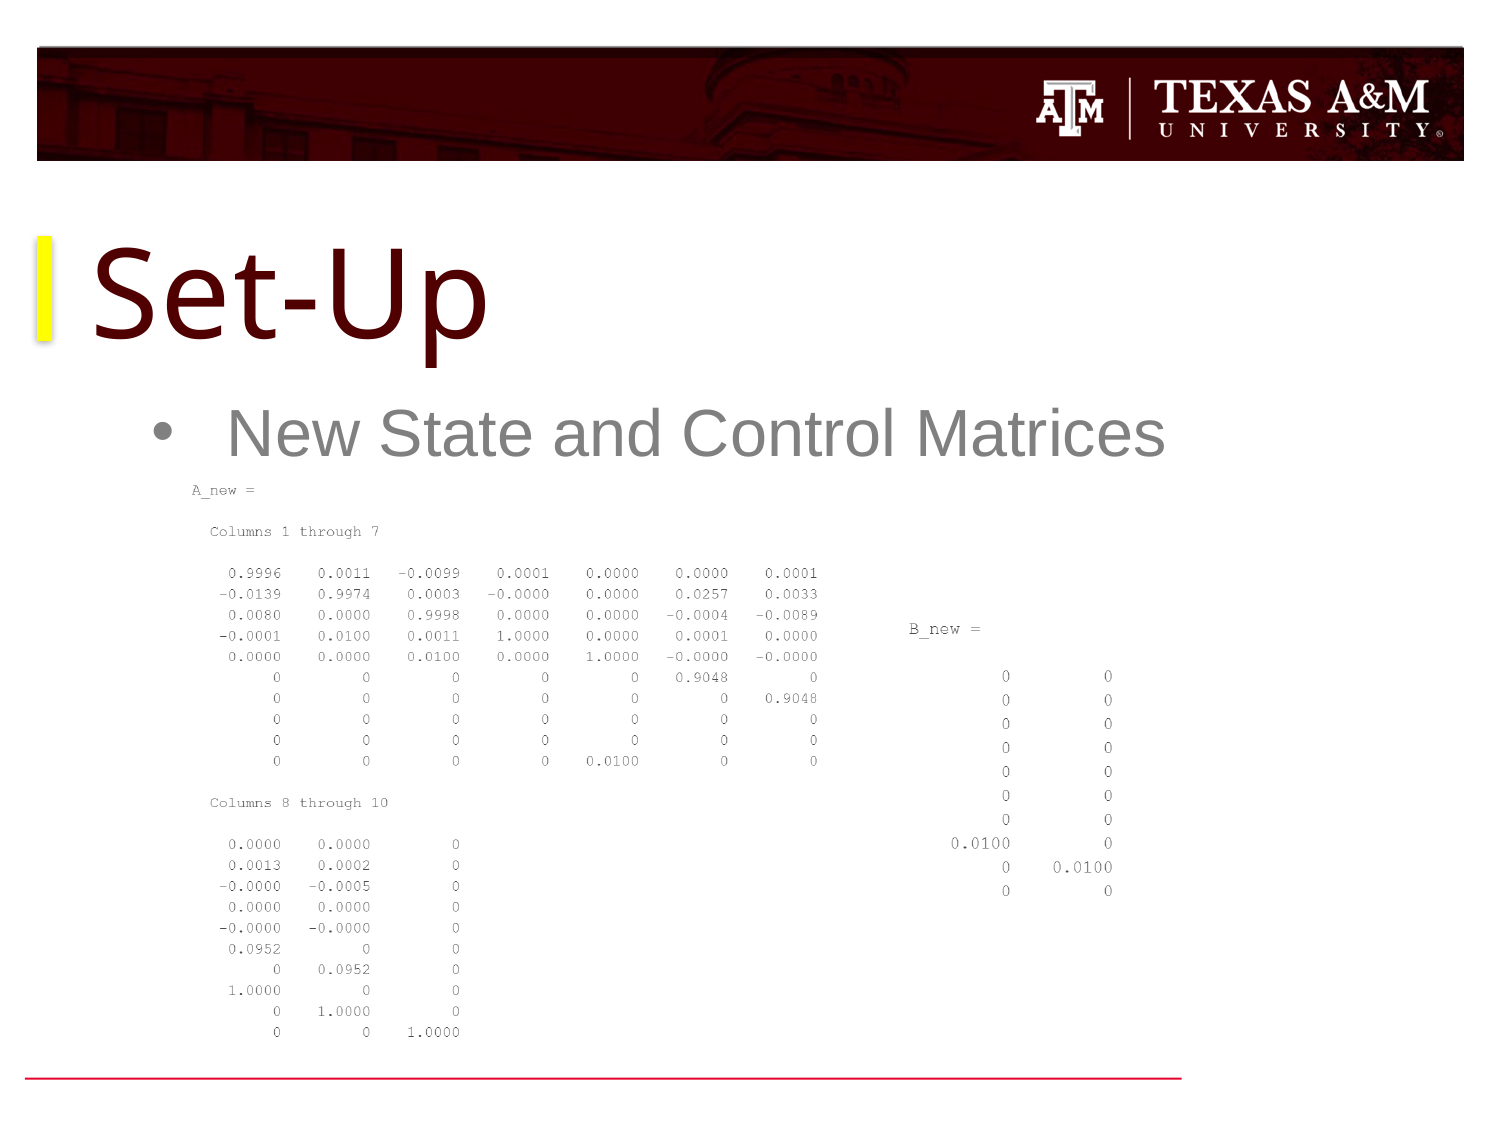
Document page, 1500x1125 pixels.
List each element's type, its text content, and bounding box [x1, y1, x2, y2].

picture [901, 613, 1137, 914]
title Set-Up [75, 195, 1425, 383]
list New State and Control Matrices [136, 382, 1425, 1005]
picture [37, 45, 1464, 161]
picture [185, 478, 835, 1047]
